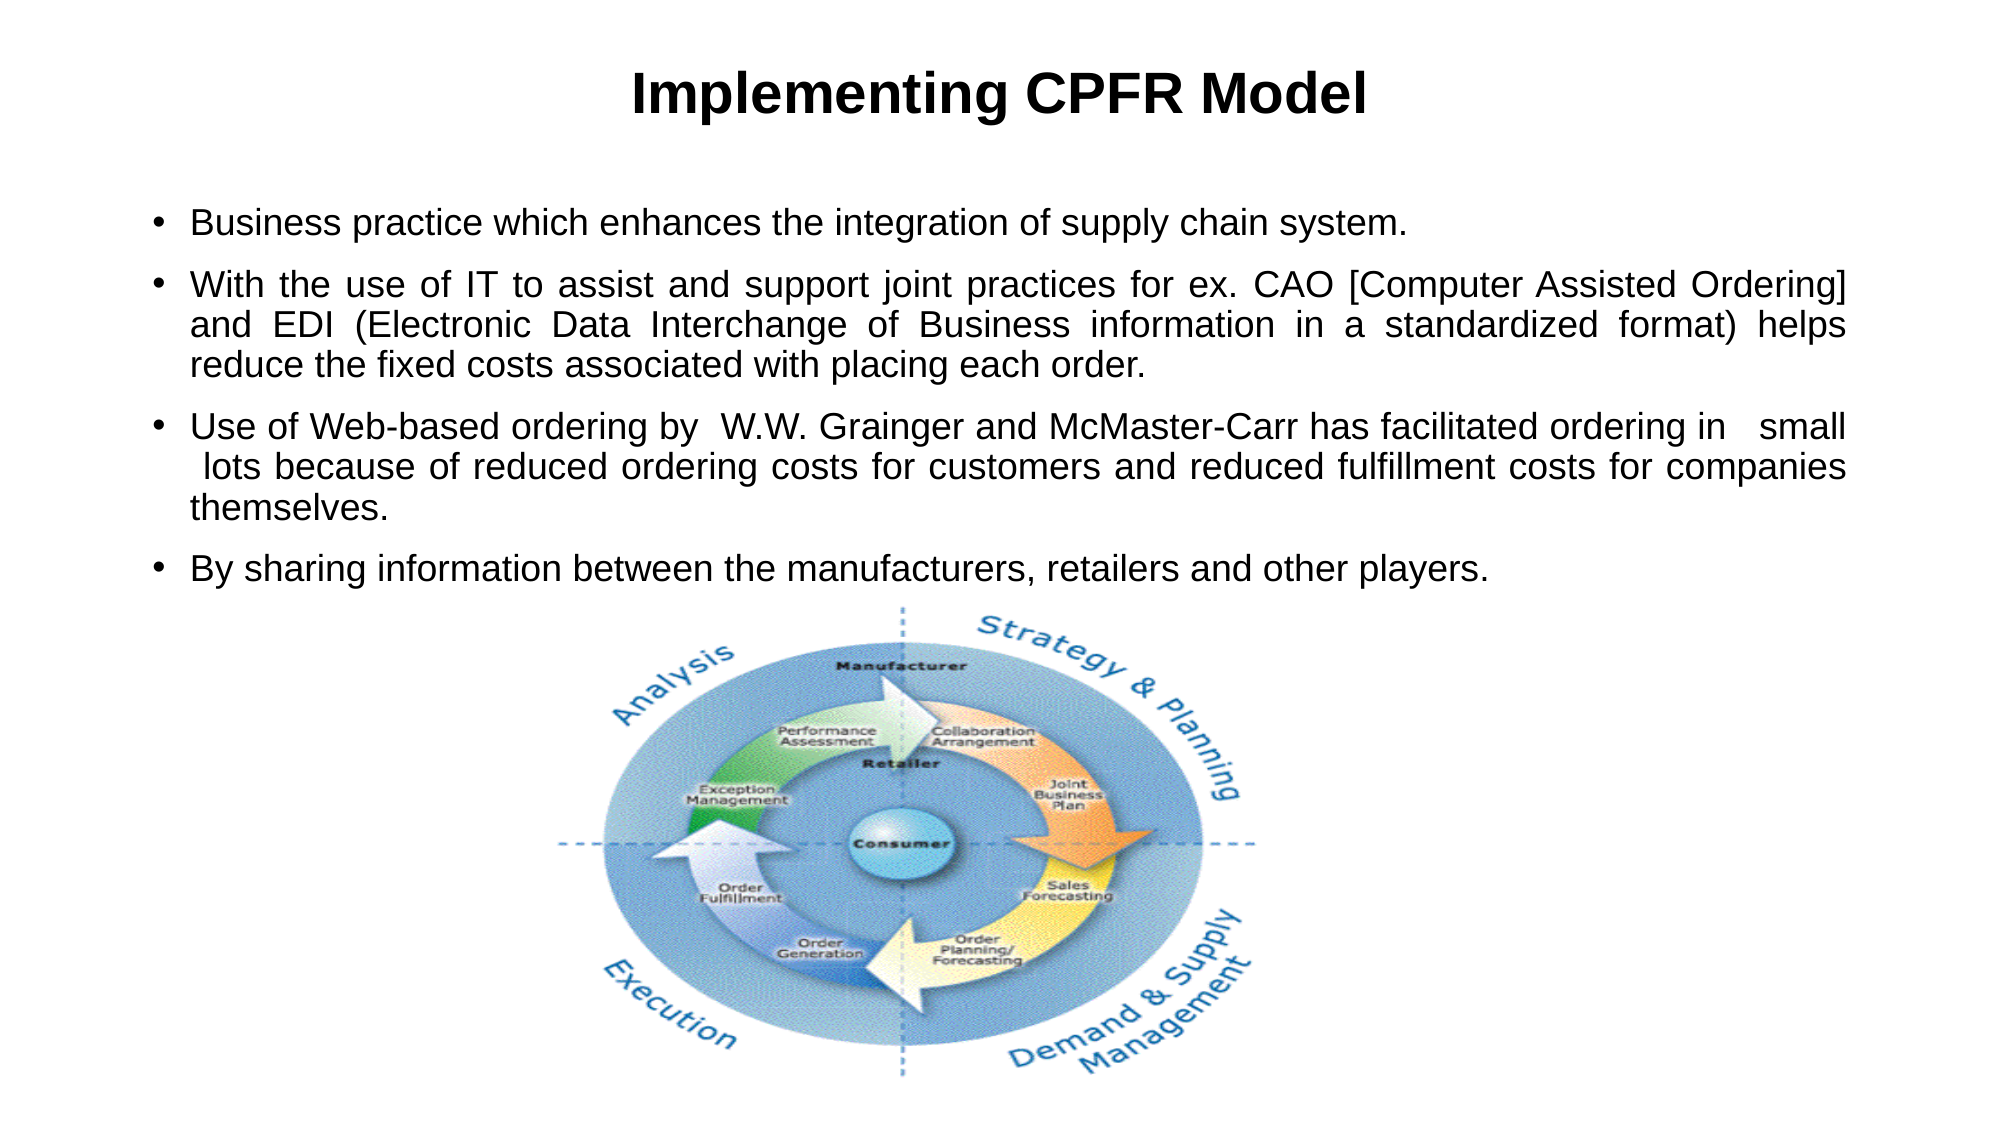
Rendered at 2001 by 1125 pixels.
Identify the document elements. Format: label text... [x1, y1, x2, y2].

title Implementing CPFR Model [0, 0, 2000, 170]
picture [527, 586, 1291, 1115]
list Business practice which enhances the integration of supply chain system. With the use of IT to assist and support joint practices for ex. CAO [Computer Assisted Ordering] and EDI (Electronic Data Interchange of Business information in a standardized format) helps reduce the fixed costs associated with placing each order. Use of Web-based ordering by W.W. Grainger and McMaster-Carr has facilitated ordering in small lots because of reduced ordering costs for customers and reduced fulfillment costs for companies themselves. By sharing information between the manufacturers, retailers and other players. [137, 195, 1863, 1020]
